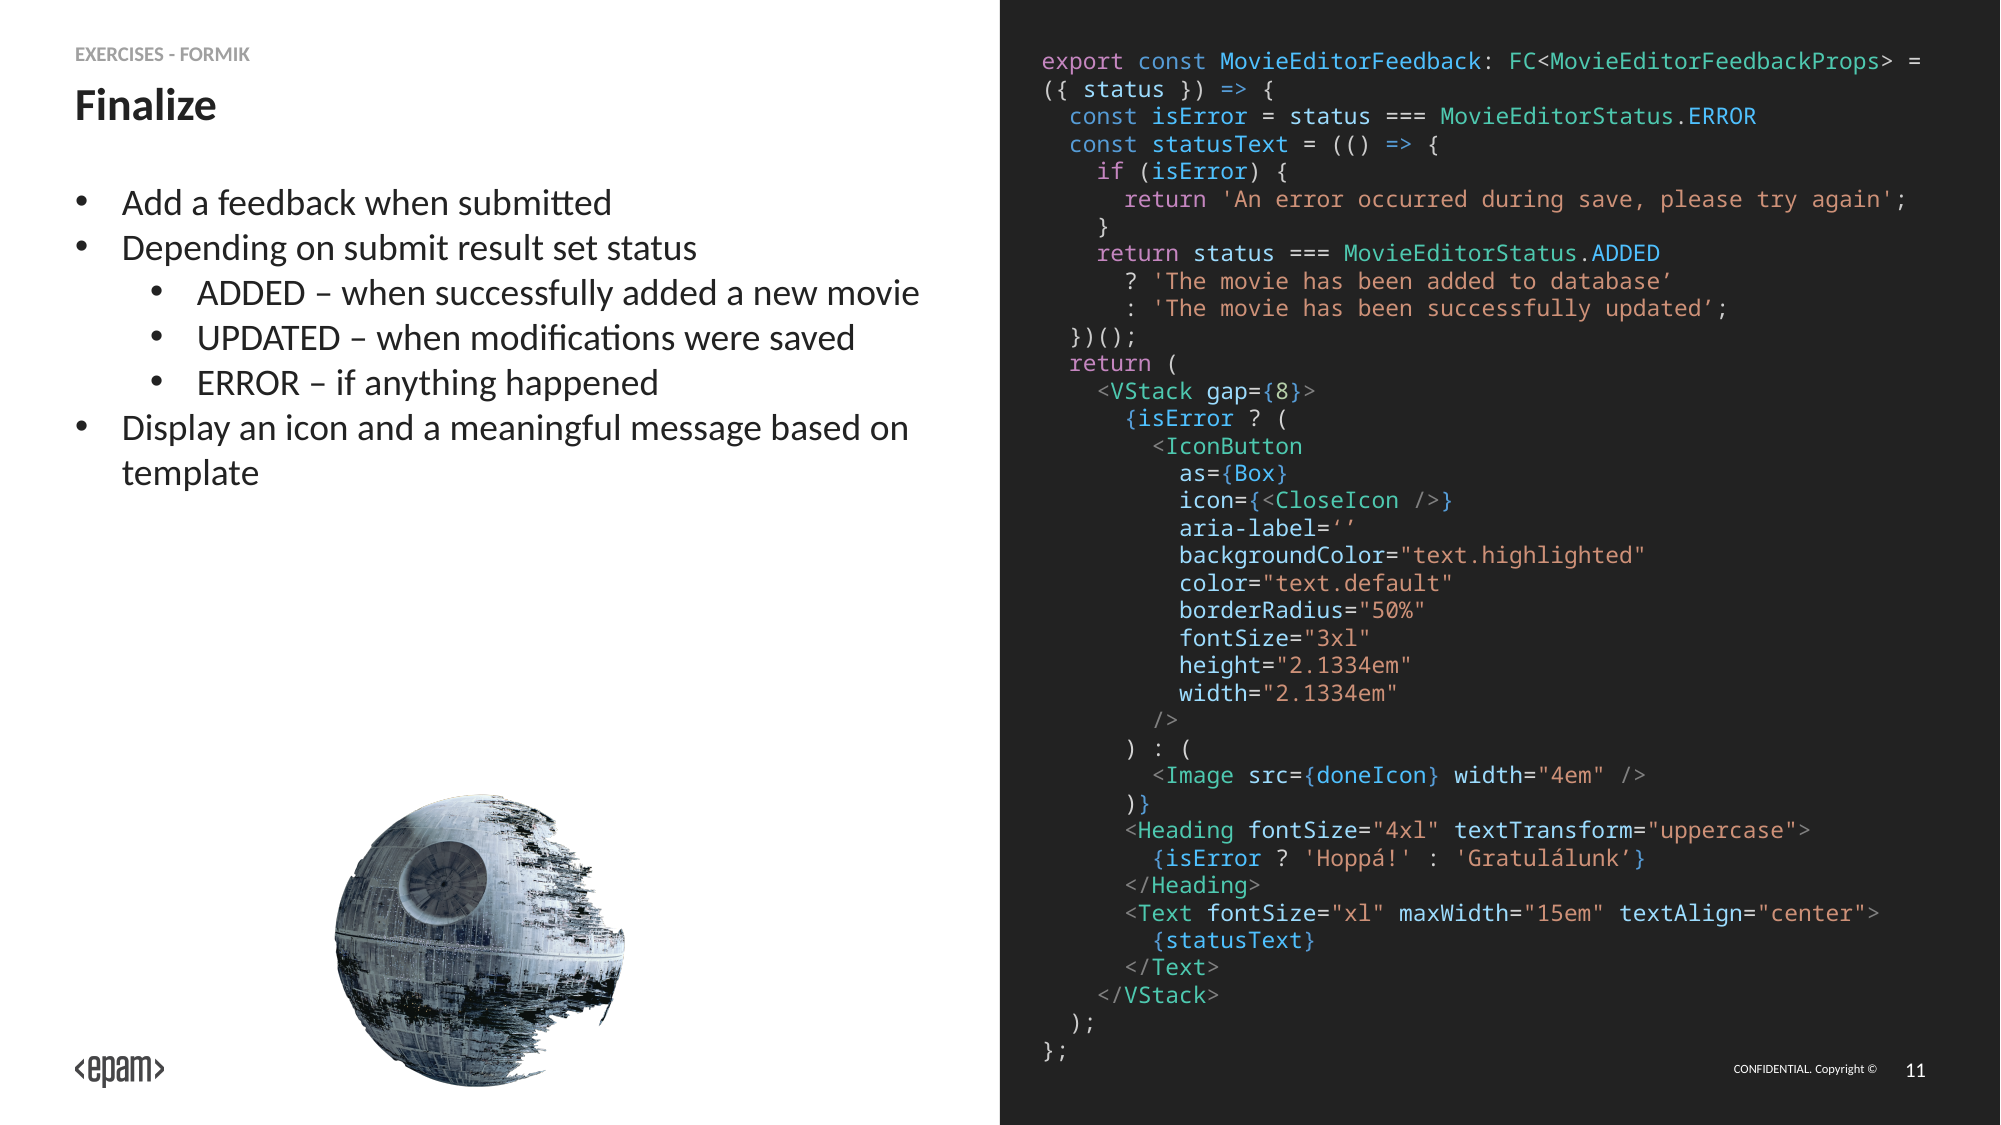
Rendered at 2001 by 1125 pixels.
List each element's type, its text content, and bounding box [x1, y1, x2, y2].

text_box Add a feedback when submitted Depending on submit result set status ADDED – when successfully added a new movie UPDATED – when modifications were saved ERROR – if anything happened Display an icon and a meaningful message based on template [74, 177, 953, 493]
picture [75, 1056, 164, 1088]
text_box export const MovieEditorFeedback: FC<MovieEditorFeedbackProps> = ({ status }) => { const isError = status === MovieEditorStatus.ERROR const statusText = (() => { if (isError) { return 'An error occurred during save, please try again'; } return status === MovieEditorStatus.ADDED ? 'The movie has been added to database’ : 'The movie has been successfully updated’; })(); return ( <VStack gap={8}> {isError ? ( <IconButton as={Box} icon={<CloseIcon />} aria-label=‘’ backgroundColor="text.highlighted" color="text.default" borderRadius="50%" fontSize="3xl" height="2.1334em" width="2.1334em" /> ) : ( <Image src={doneIcon} width="4em" /> )} <Heading fontSize="4xl" textTransform="uppercase"> {isError ? 'Hoppá!' : 'Gratulálunk’} </Heading> <Text fontSize="xl" maxWidth="15em" textAlign="center"> {statusText} </Text> </VStack> ); }; [1026, 39, 1952, 1098]
title Finalize [75, 75, 862, 150]
picture [334, 794, 625, 1087]
list Exercises - Formik [75, 37, 668, 75]
